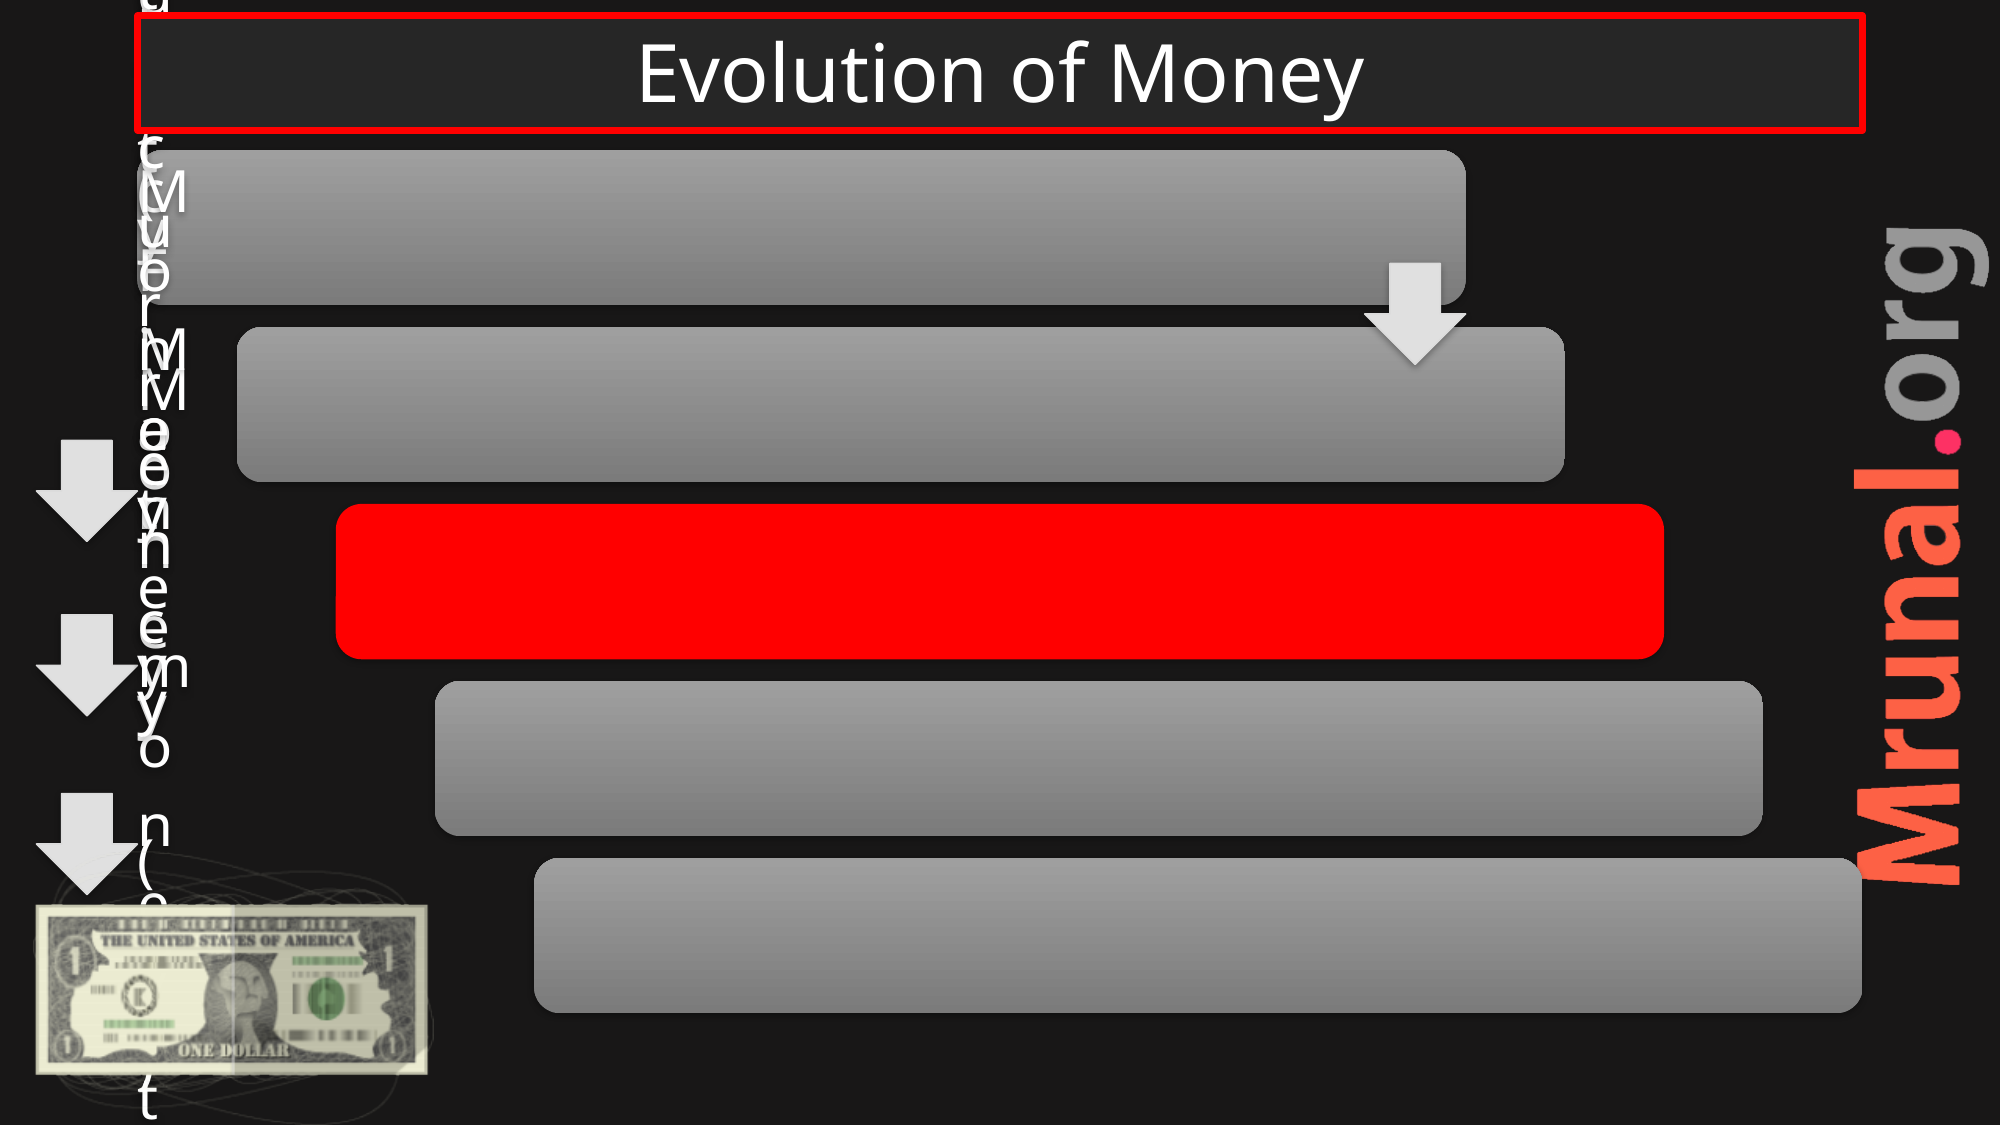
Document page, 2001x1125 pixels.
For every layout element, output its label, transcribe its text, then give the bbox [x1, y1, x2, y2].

picture [1863, 223, 2000, 894]
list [137, 149, 1863, 1014]
title Evolution of Money [134, 12, 1866, 134]
picture [33, 795, 434, 1125]
